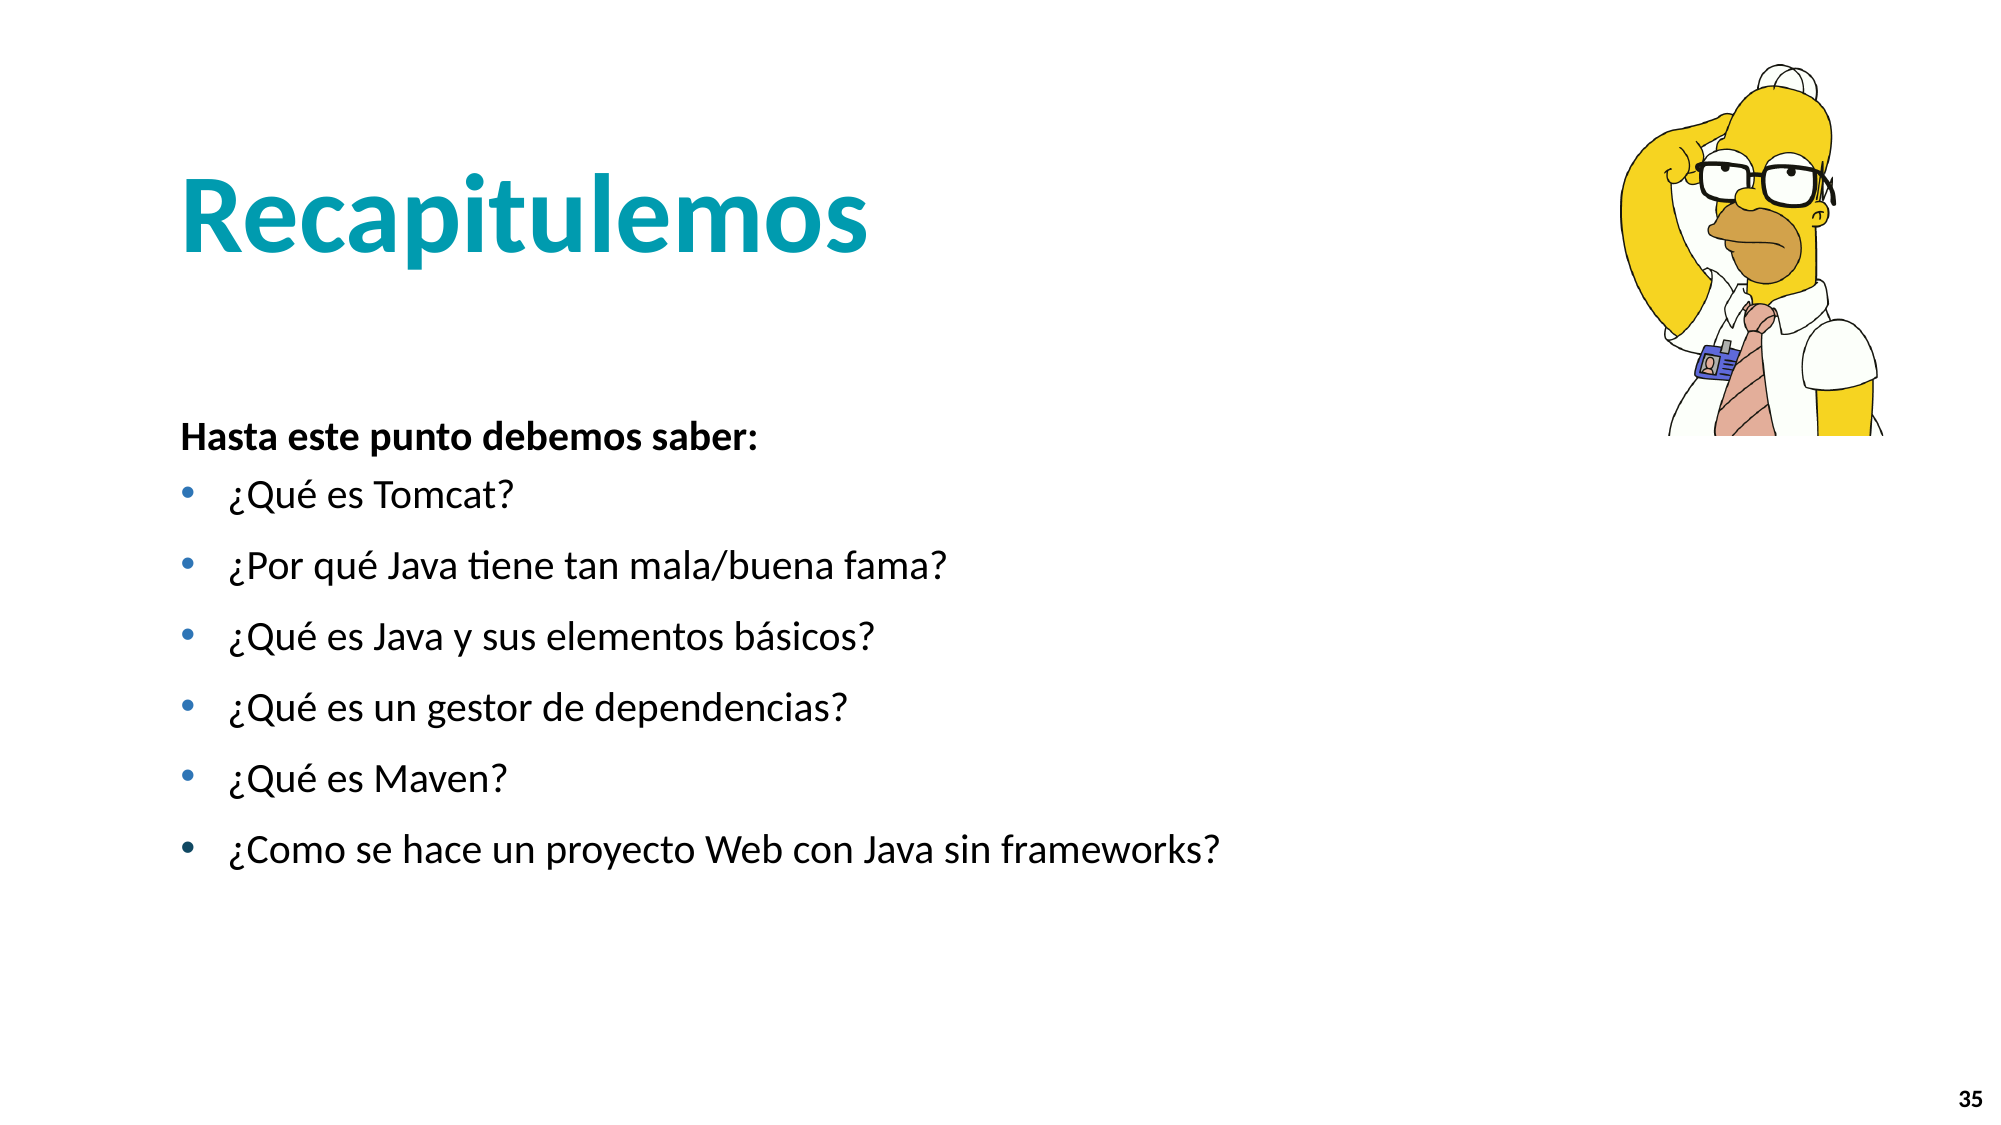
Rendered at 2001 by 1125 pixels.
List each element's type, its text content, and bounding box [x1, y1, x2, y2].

slide_number 35 [1921, 1072, 2000, 1124]
title Recapitulemos [165, 123, 1473, 291]
picture [1473, 64, 2000, 436]
text_box Hasta este punto debemos saber: ¿Qué es Tomcat? ¿Por qué Java tiene tan mala/buena fama? ¿Qué es Java y sus elementos básicos? ¿Qué es un gestor de dependencias? ¿Qué es Maven? ¿Como se hace un proyecto Web con Java sin frameworks? [165, 401, 1922, 889]
